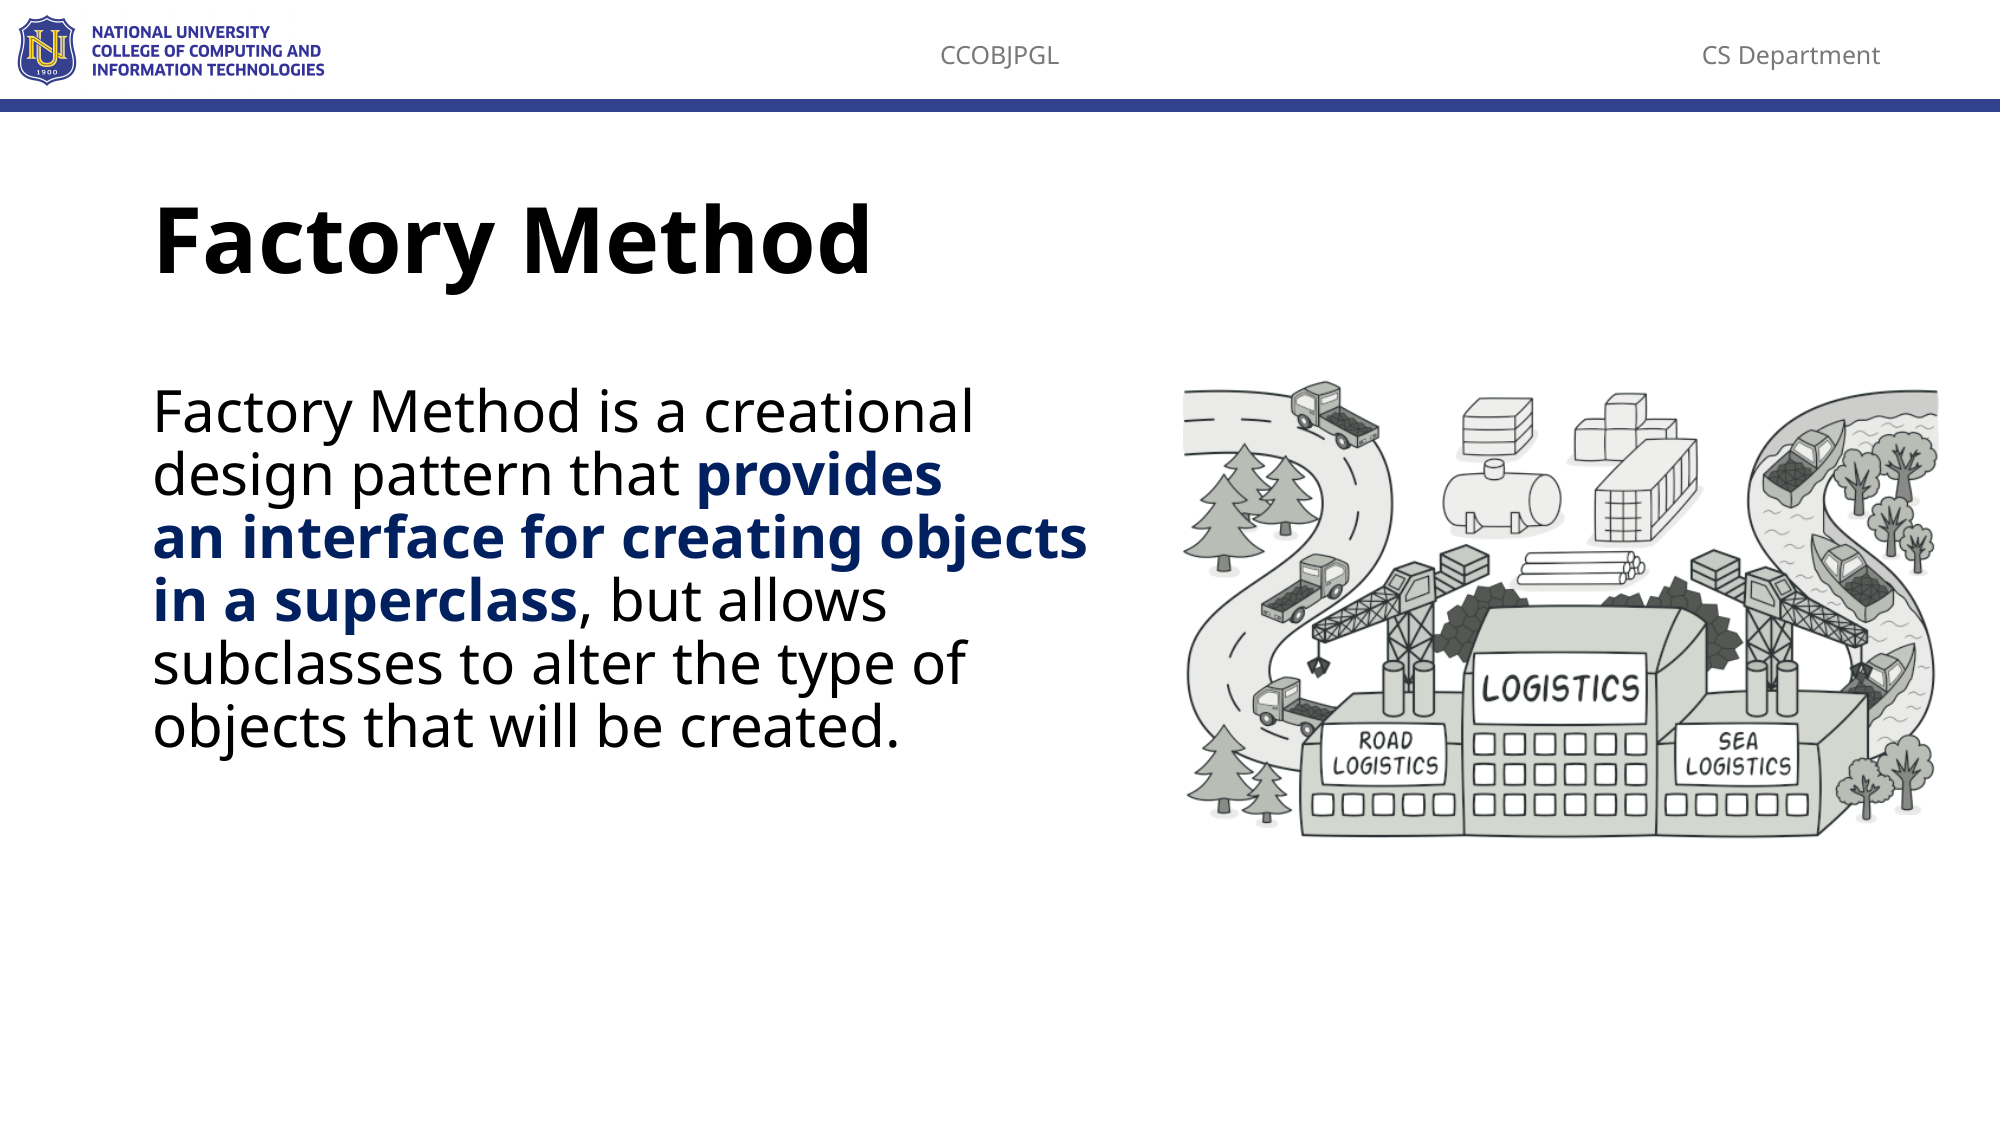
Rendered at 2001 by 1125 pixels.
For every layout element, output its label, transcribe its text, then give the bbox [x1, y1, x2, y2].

list Factory Method is a creational design pattern that provides an interface for creating objects in a superclass, but allows subclasses to alter the type of objects that will be created. [137, 375, 1154, 1089]
picture [0, 0, 337, 99]
picture [1181, 374, 1939, 848]
title Factory Method [137, 135, 1863, 353]
